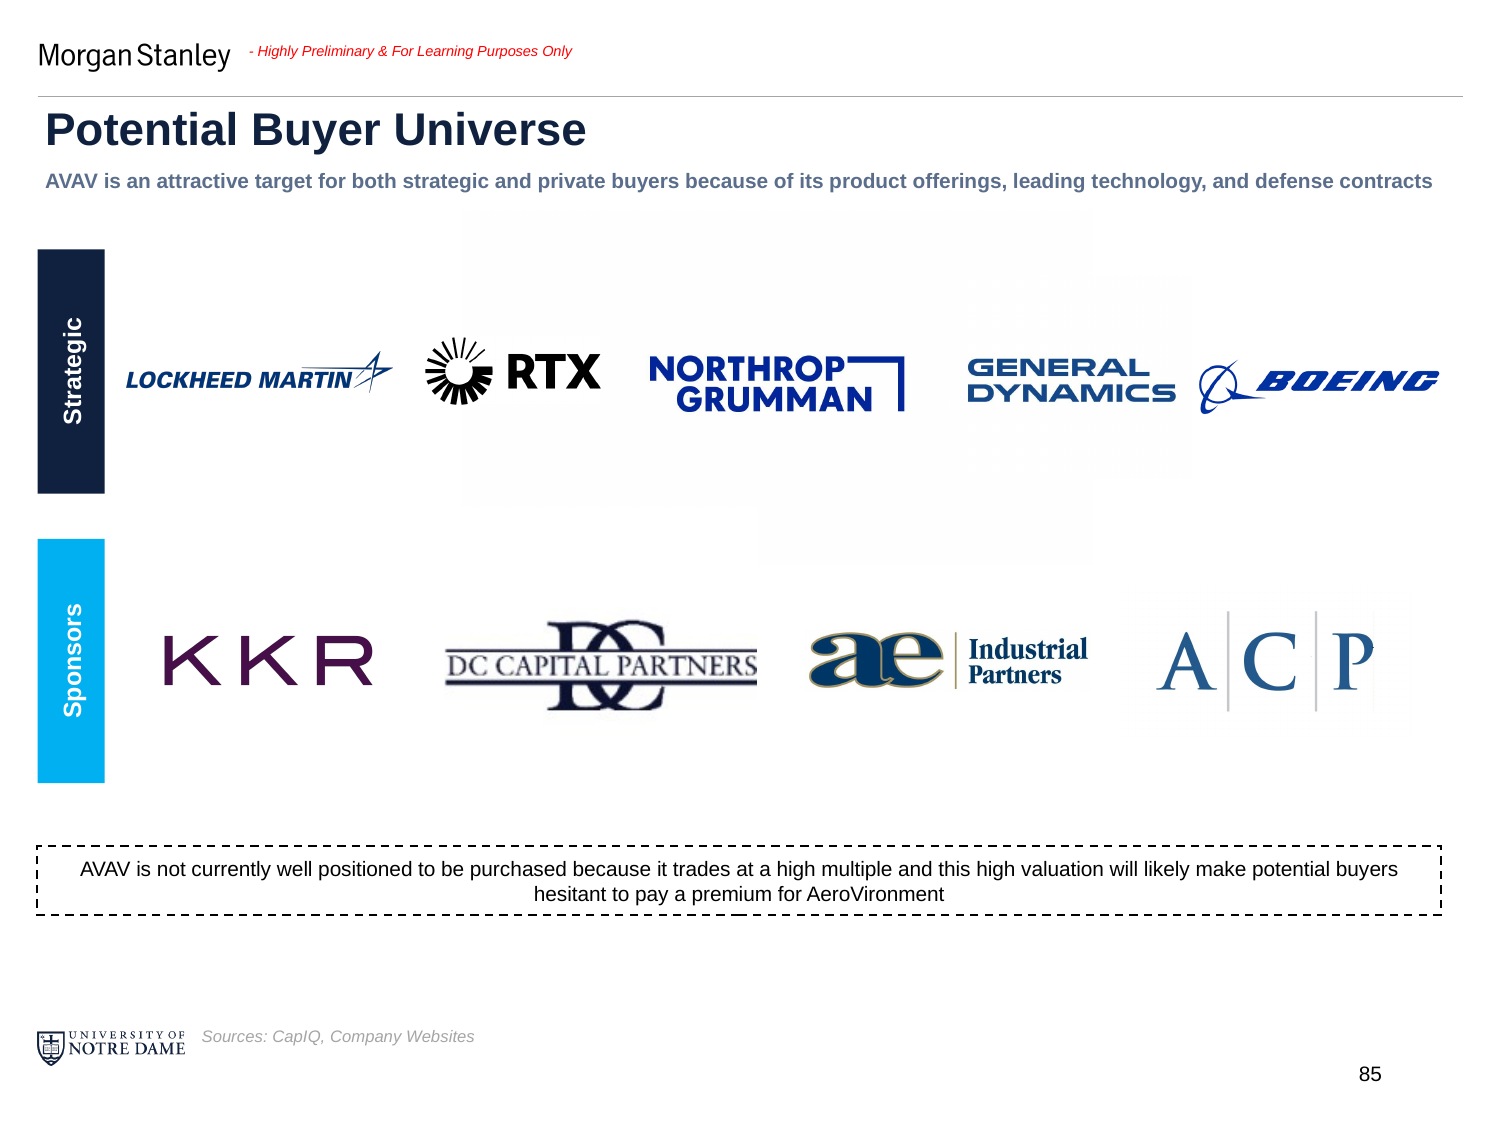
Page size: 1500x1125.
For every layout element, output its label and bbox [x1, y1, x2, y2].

text_box [37, 845, 1441, 915]
list [37, 83, 1463, 220]
picture [424, 208, 1193, 822]
picture [154, 595, 383, 725]
picture [1121, 584, 1411, 737]
picture [805, 628, 1091, 692]
picture [1196, 358, 1442, 416]
text_box [37, 249, 105, 494]
list [194, 1028, 1361, 1108]
text_box [37, 538, 105, 784]
picture [126, 351, 393, 393]
picture [37, 1031, 185, 1066]
slide_number [1059, 1042, 1397, 1103]
picture [26, 30, 244, 85]
